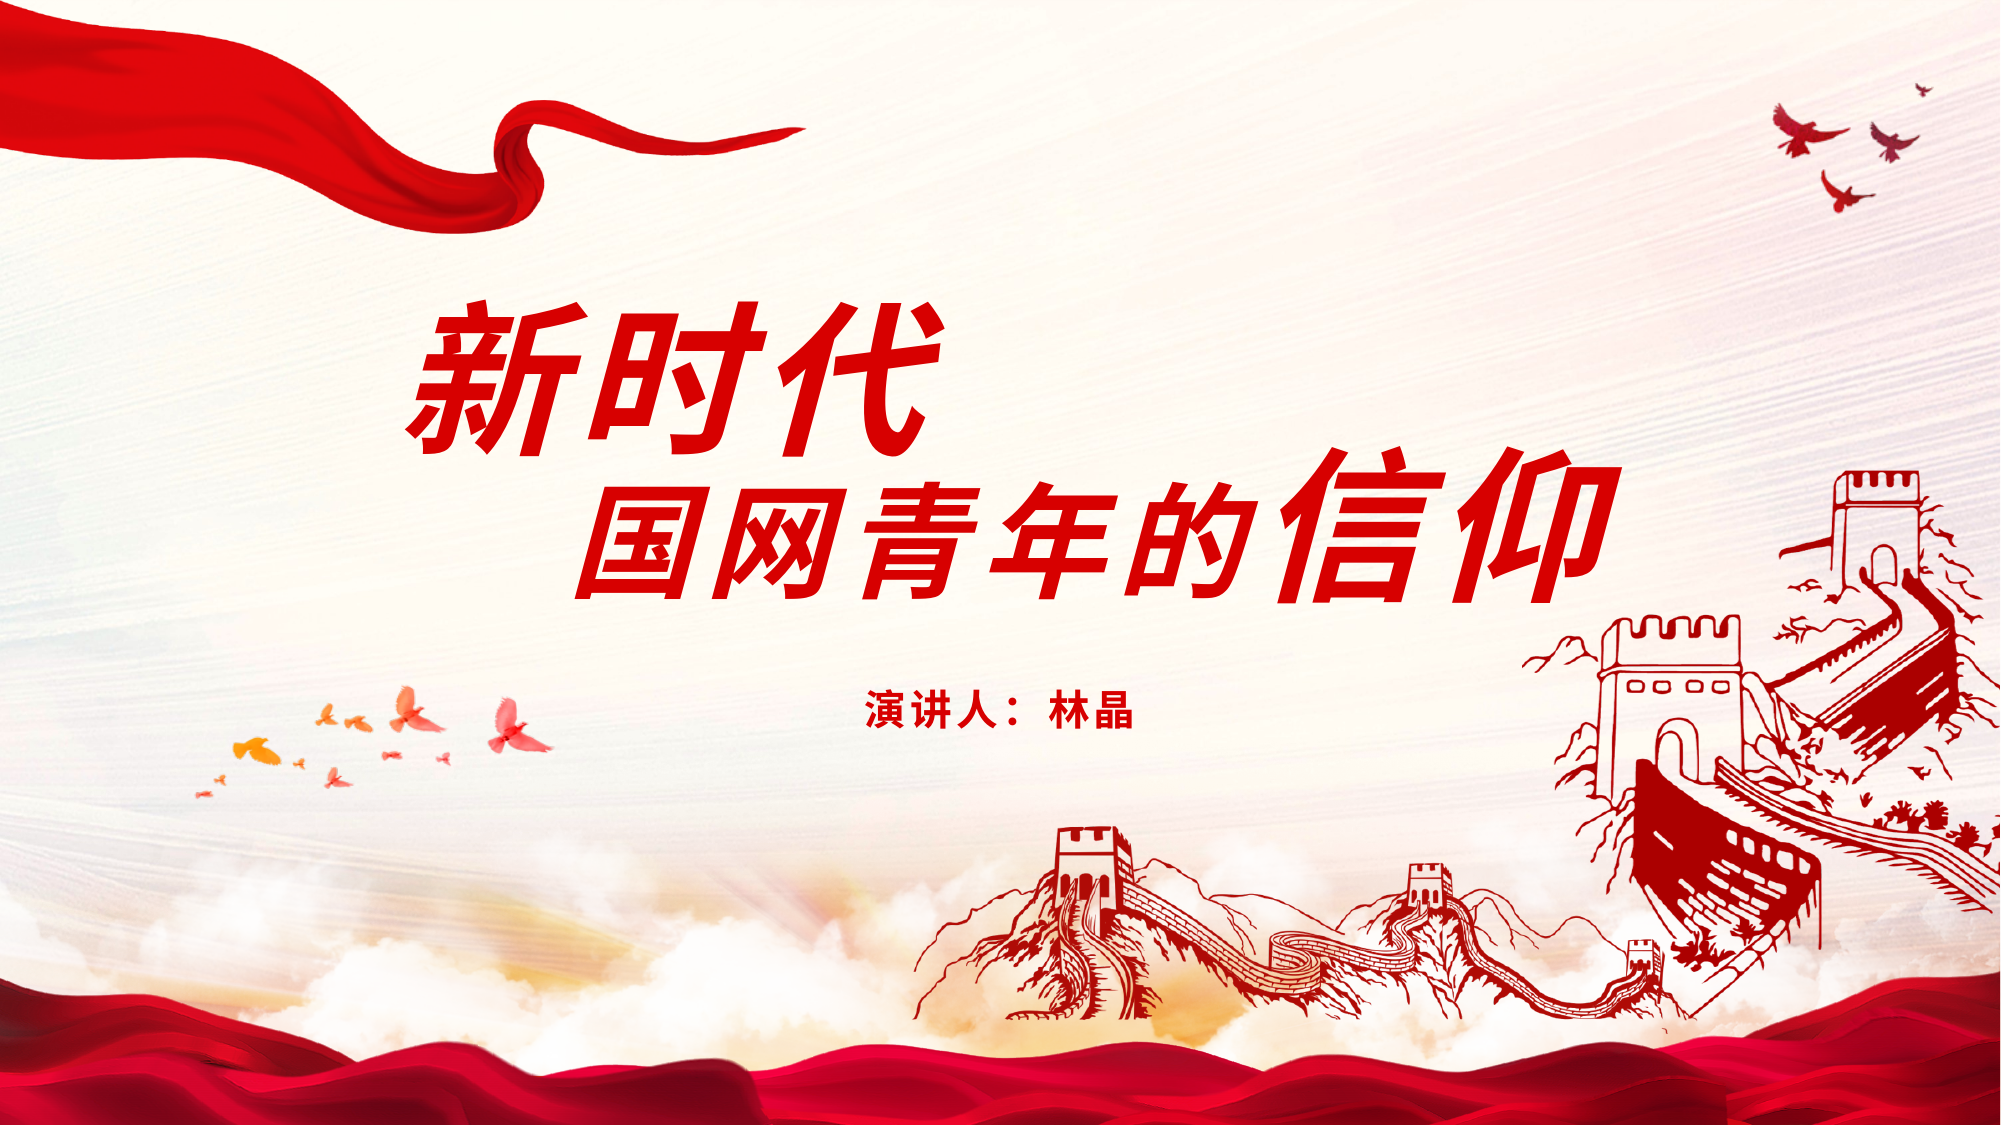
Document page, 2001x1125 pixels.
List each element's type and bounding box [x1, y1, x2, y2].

text_box [376, 290, 1624, 633]
picture [0, 0, 2001, 1125]
